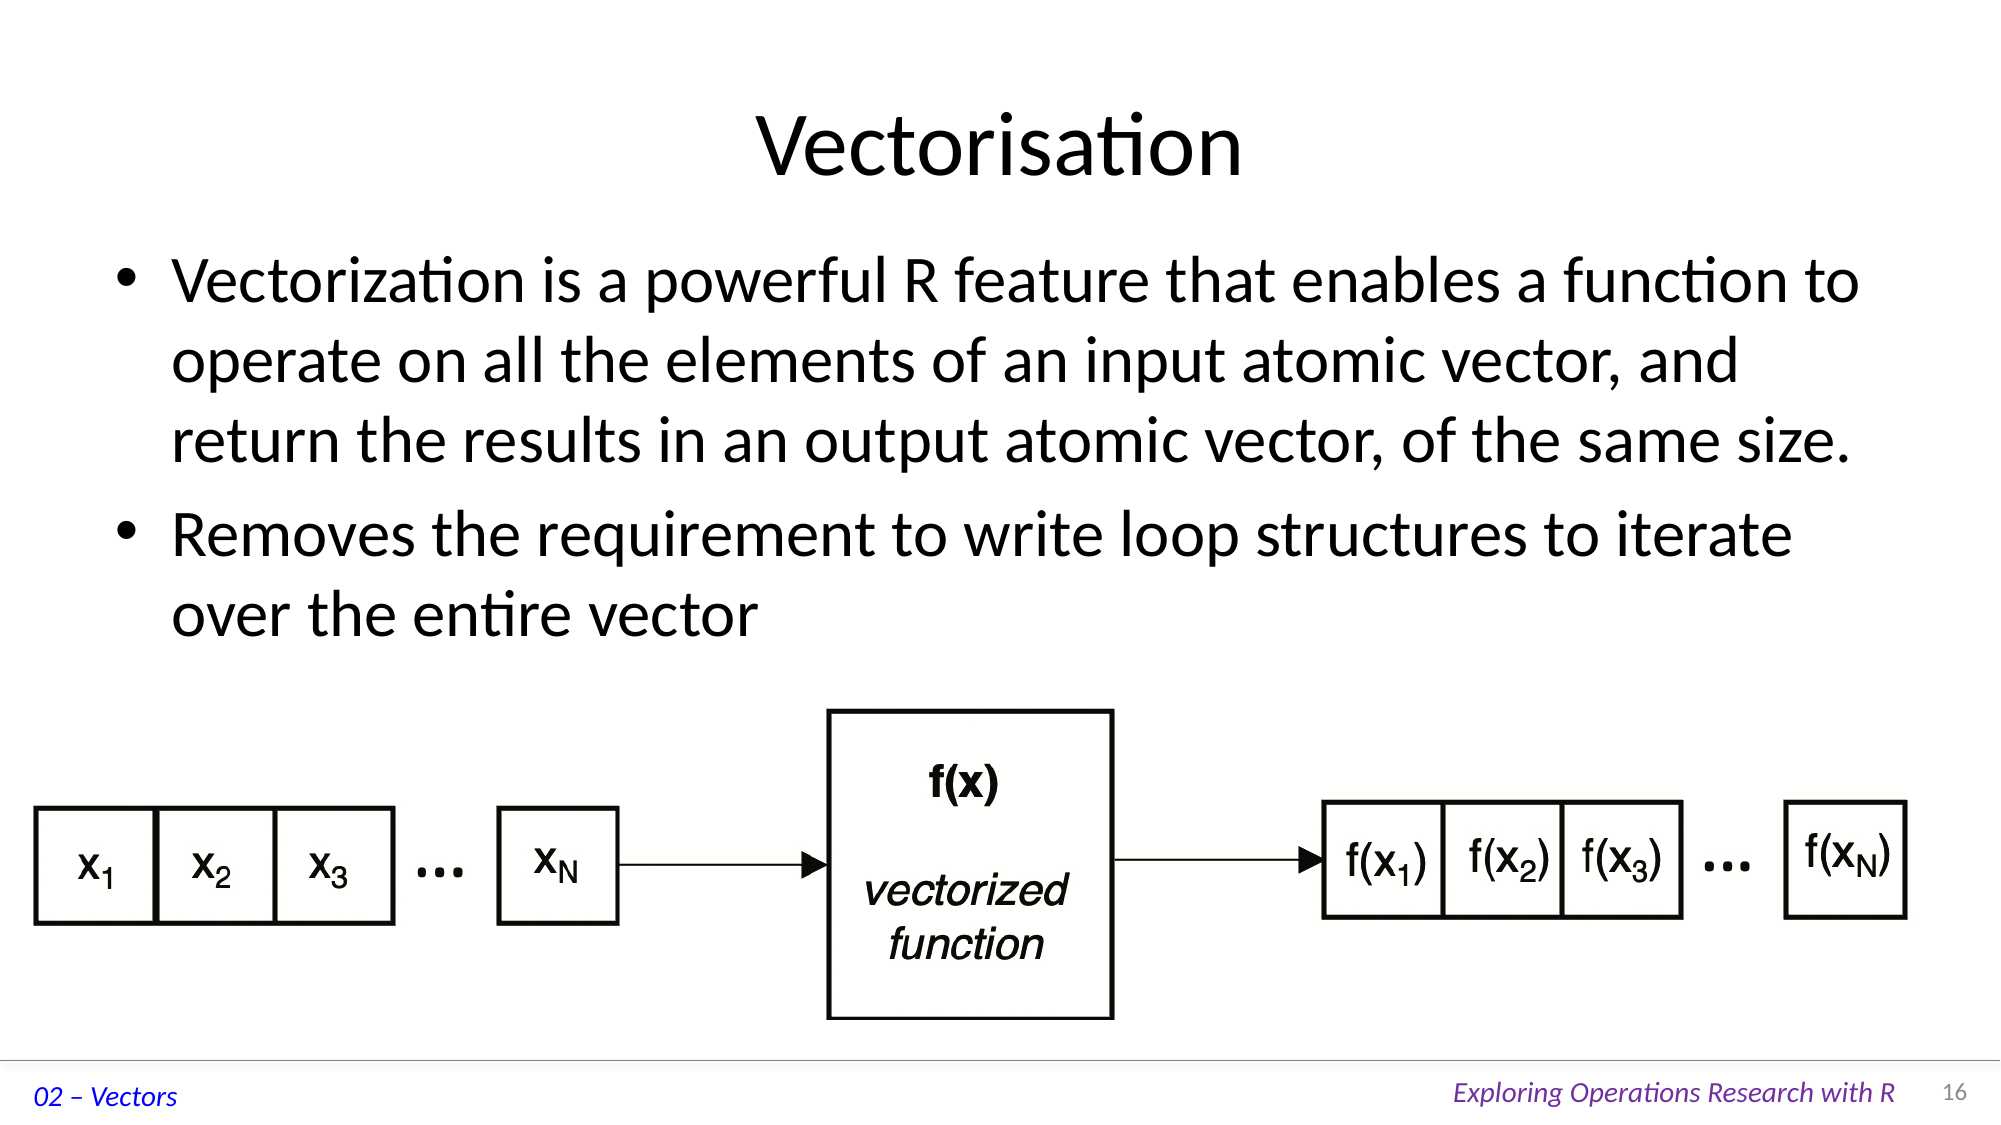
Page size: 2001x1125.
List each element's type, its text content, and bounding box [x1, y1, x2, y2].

picture [33, 705, 1928, 1020]
title Vectorisation [99, 45, 1900, 228]
list Vectorization is a powerful R feature that enables a function to operate on all the elements of an input atomic vector, and return the results in an output atomic vector, of the same size. Removes the requirement to write loop structures to iterate over the entire vector [99, 228, 1900, 664]
slide_number 16 [1899, 1060, 1983, 1120]
